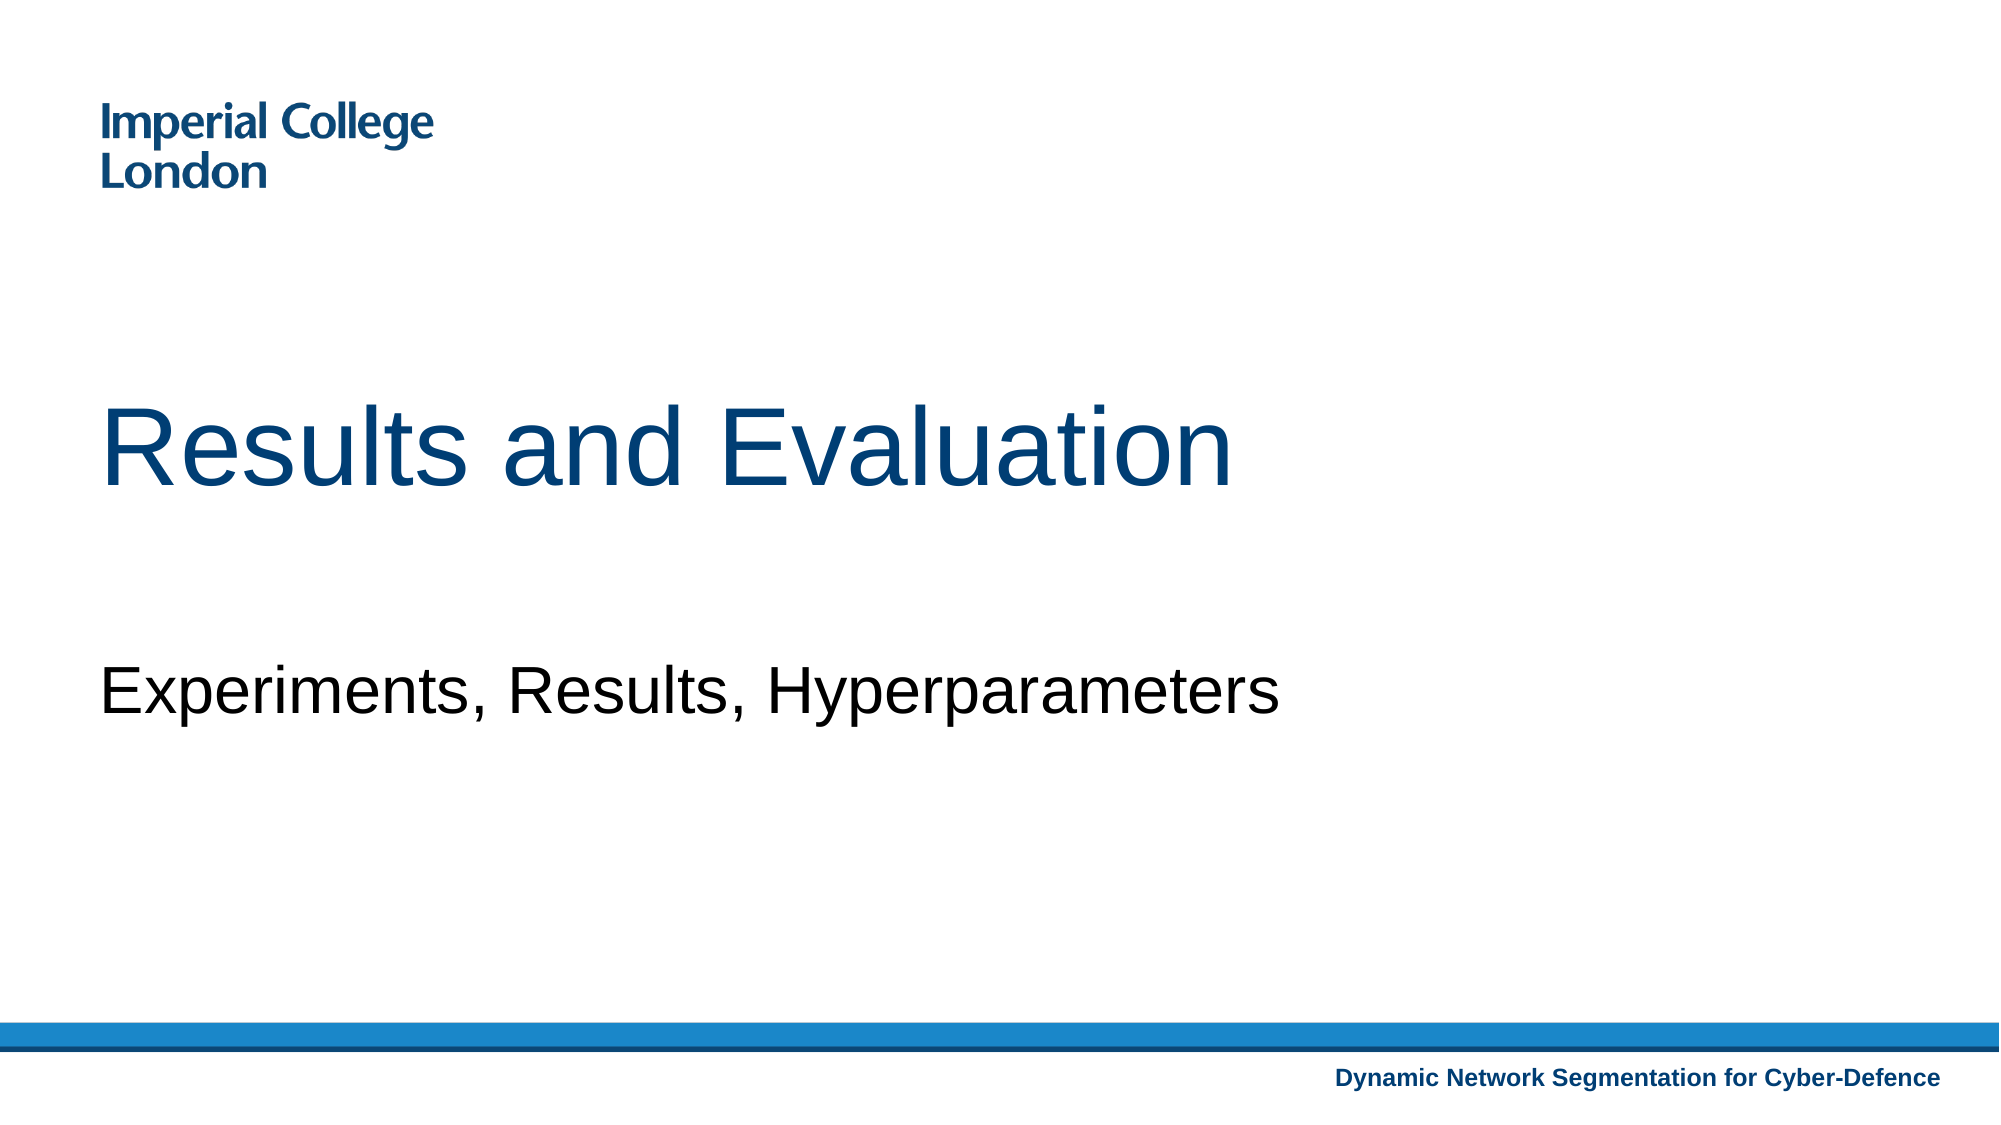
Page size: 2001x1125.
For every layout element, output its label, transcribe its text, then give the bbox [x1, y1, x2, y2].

subtitle Experiments, Results, Hyperparameters [99, 646, 1500, 746]
title Results and Evaluation [99, 343, 1900, 532]
list Dynamic Network Segmentation for Cyber-Defence [39, 1061, 1942, 1114]
picture [0, 0, 1999, 1125]
